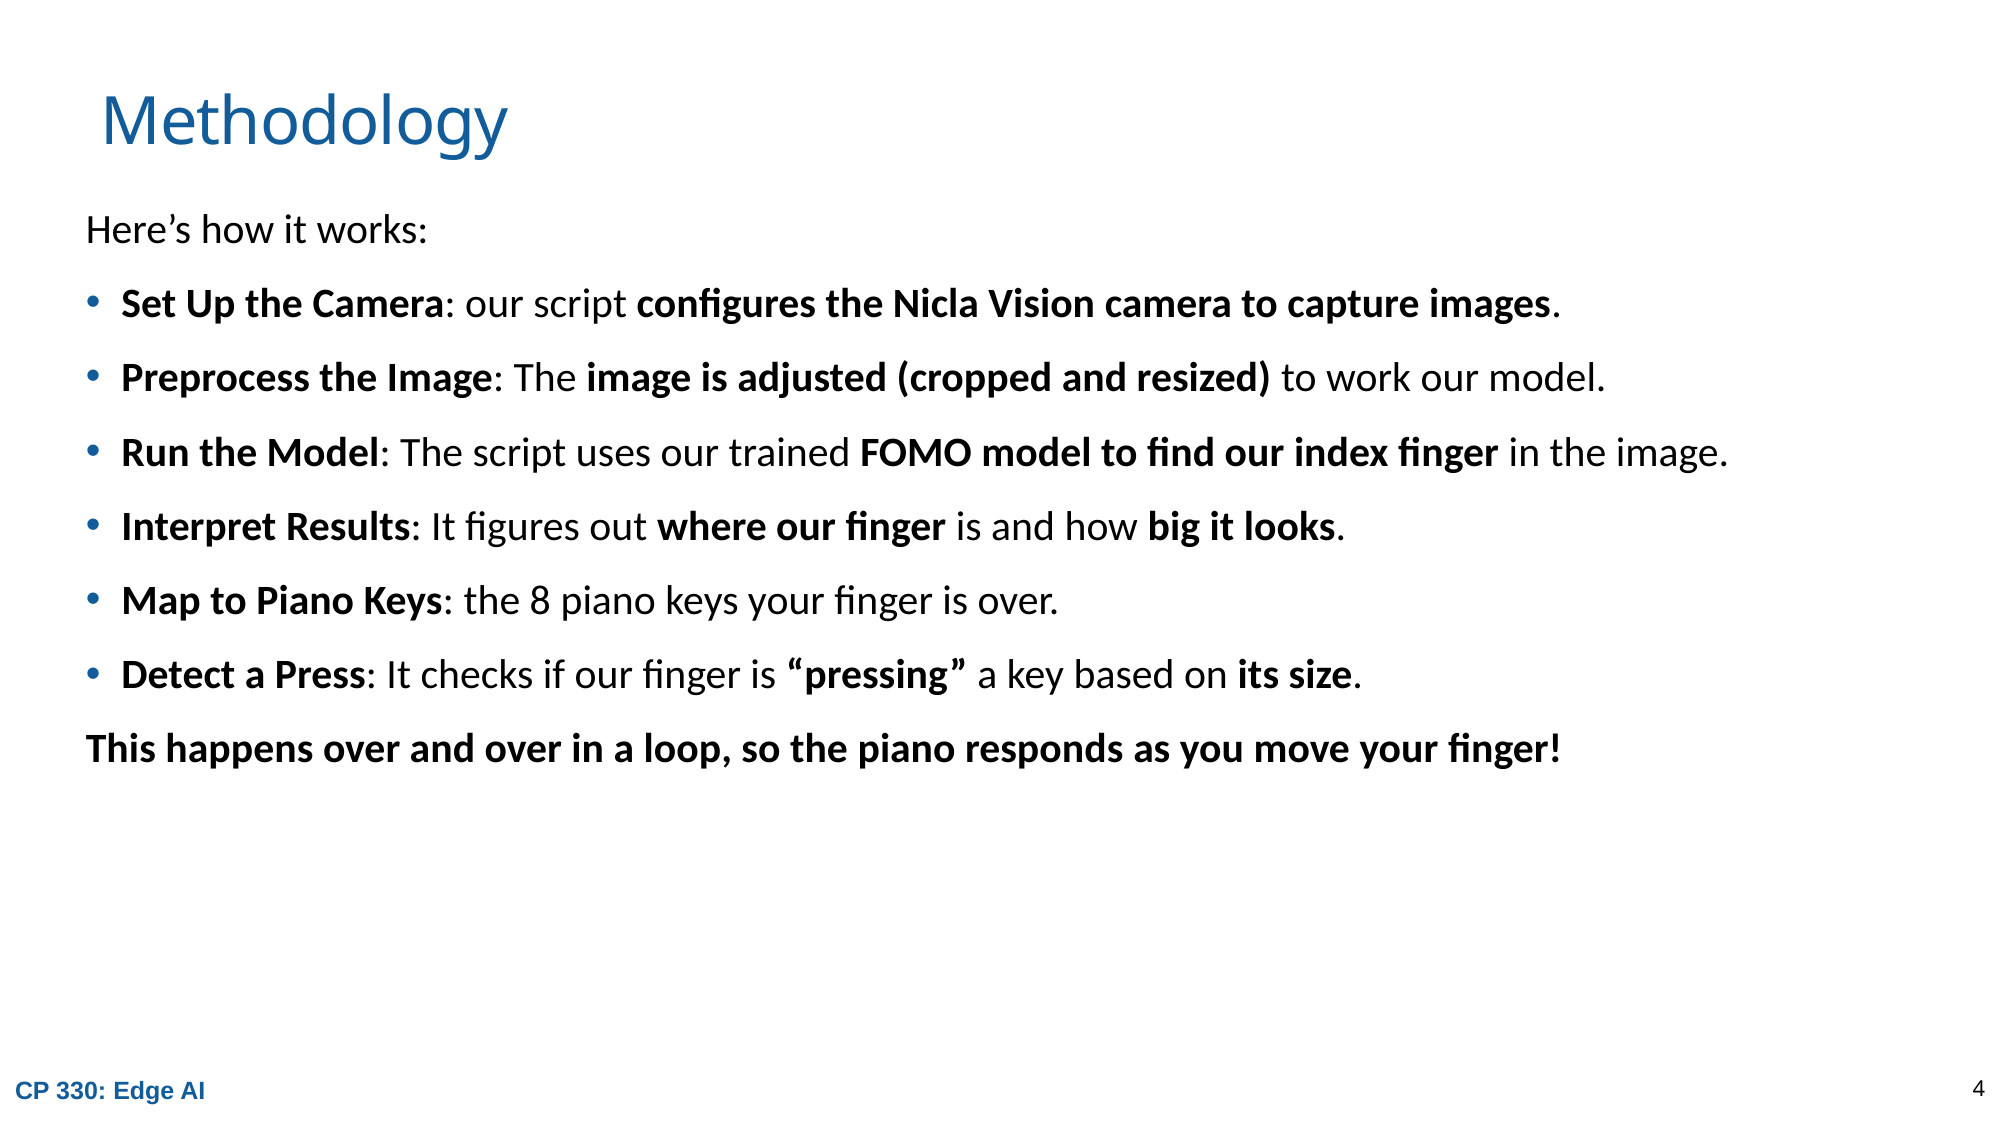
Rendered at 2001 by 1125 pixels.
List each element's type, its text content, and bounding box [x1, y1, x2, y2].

slide_number 4 [1784, 1059, 2000, 1120]
list Here’s how it works: Set Up the Camera: our script configures the Nicla Vision camera to capture images. Preprocess the Image: The image is adjusted (cropped and resized) to work our model. Run the Model: The script uses our trained FOMO model to find our index finger in the image. Interpret Results: It figures out where our finger is and how big it looks. Map to Piano Keys: the 8 piano keys your finger is over. Detect a Press: It checks if our finger is “pressing” a key based on its size. This happens over and over in a loop, so the piano responds as you move your finger! [85, 199, 1929, 1033]
slide_number CP 330: Edge AI [0, 1059, 406, 1120]
title Methodology [85, 2, 1929, 166]
